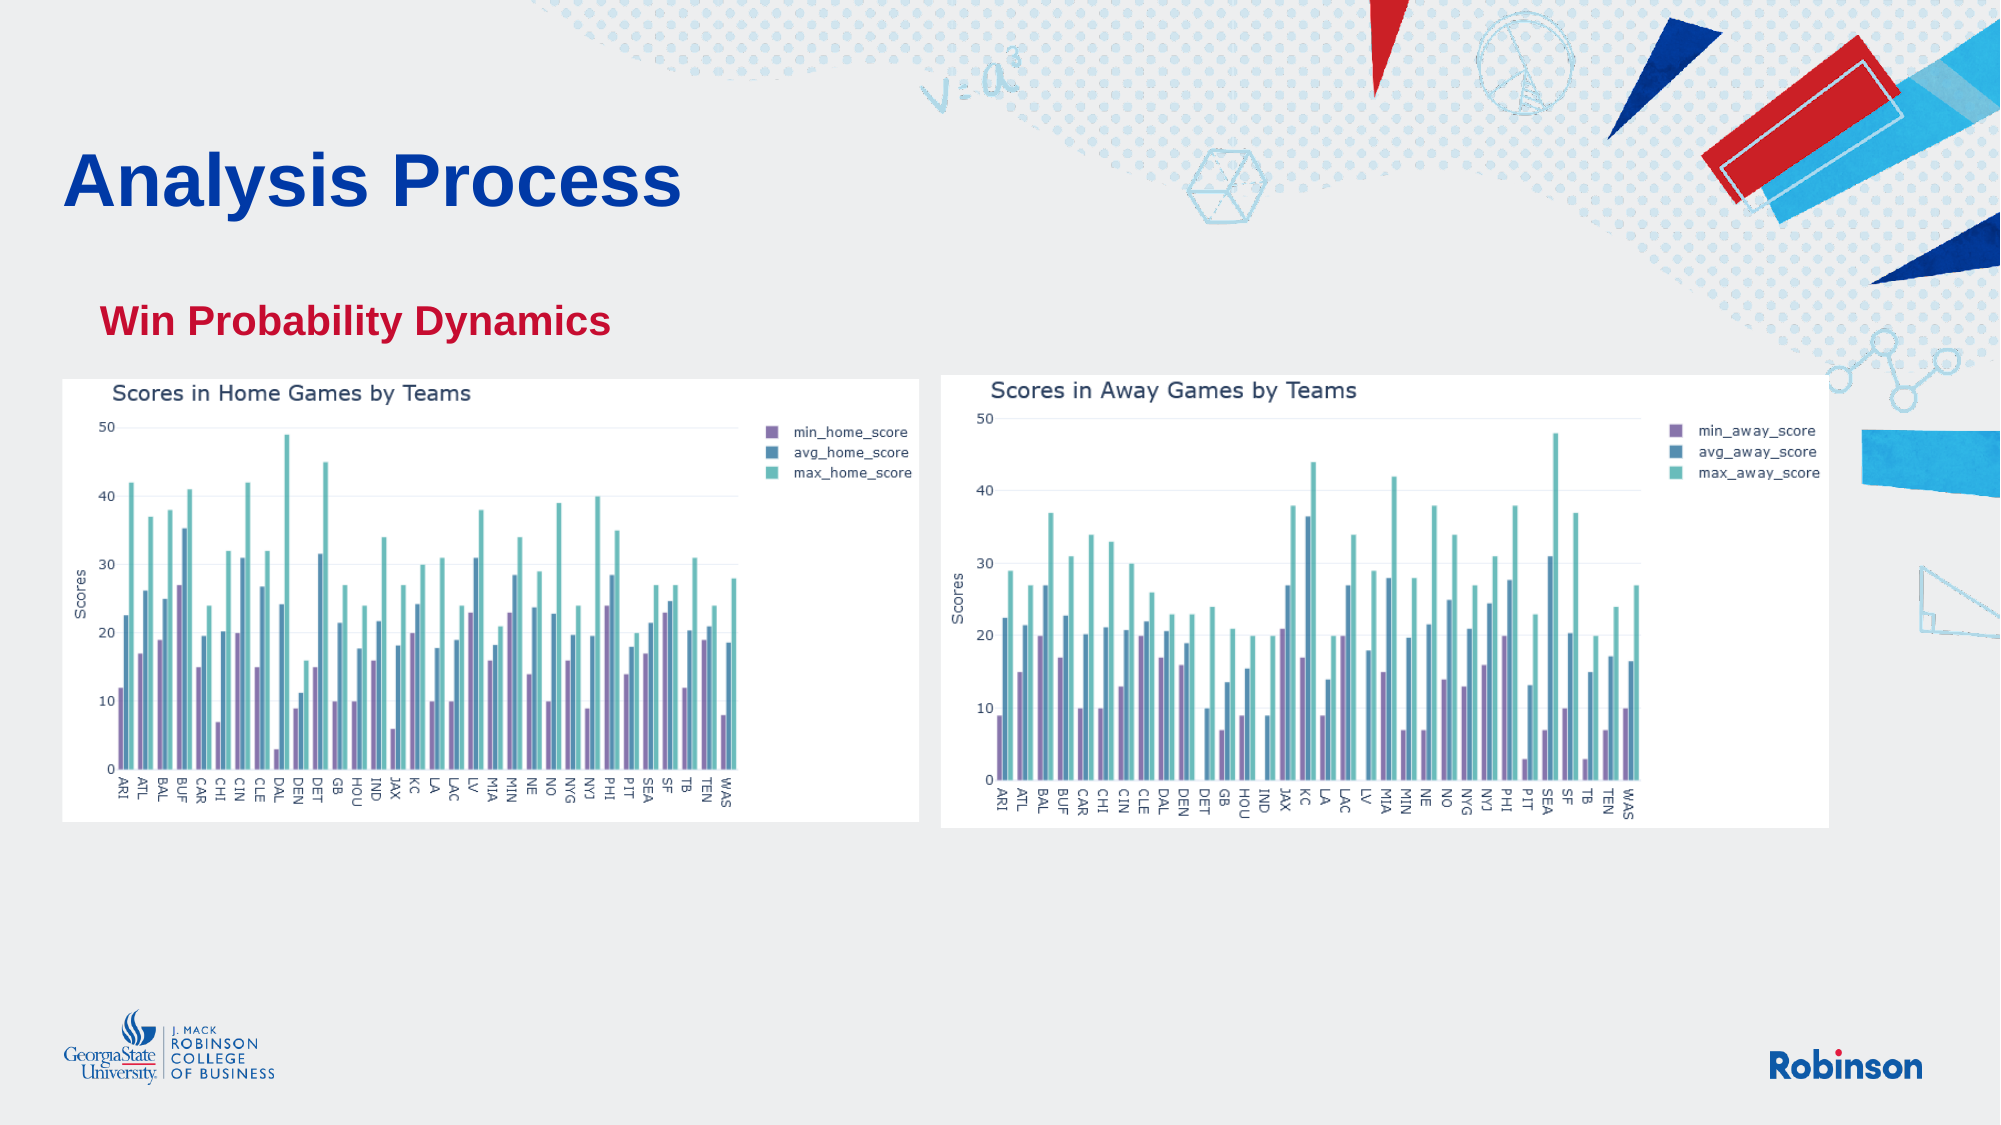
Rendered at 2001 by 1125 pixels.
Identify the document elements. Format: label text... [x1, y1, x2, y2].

picture [0, 0, 2000, 1125]
title Analysis Process [62, 35, 1938, 223]
list Win Probability Dynamics [62, 293, 1483, 978]
